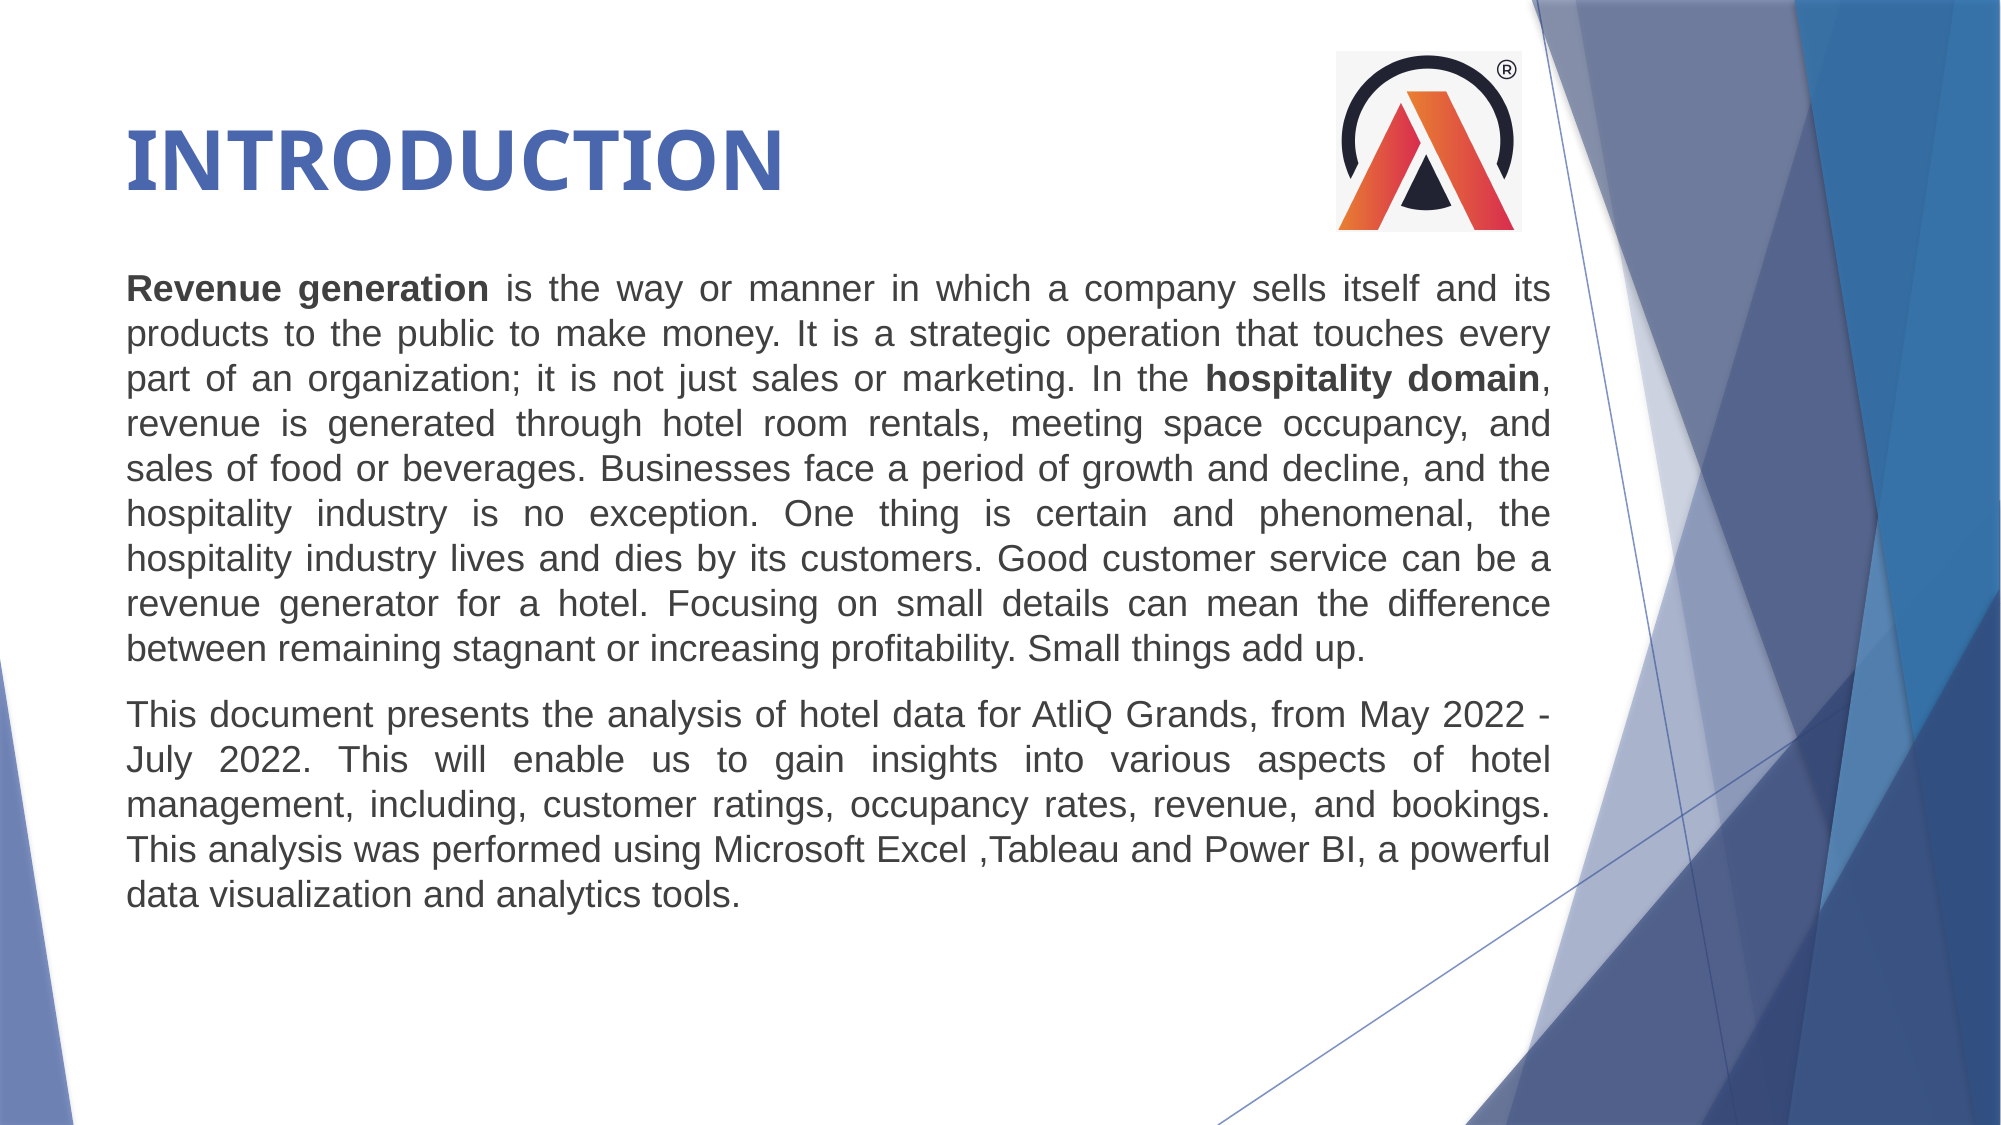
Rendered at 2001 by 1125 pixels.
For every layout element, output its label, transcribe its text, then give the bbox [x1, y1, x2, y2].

title INTRODUCTION [111, 99, 1331, 232]
list Revenue generation is the way or manner in which a company sells itself and its products to the public to make money. It is a strategic operation that touches every part of an organization; it is not just sales or marketing. In the hospitality domain, revenue is generated through hotel room rentals, meeting space occupancy, and sales of food or beverages. Businesses face a period of growth and decline, and the hospitality industry is no exception. One thing is certain and phenomenal, the hospitality industry lives and dies by its customers. Good customer service can be a revenue generator for a hotel. Focusing on small details can mean the difference between remaining stagnant or increasing profitability. Small things add up. This document presents the analysis of hotel data for AtliQ Grands, from May 2022 - July 2022. This will enable us to gain insights into various aspects of hotel management, including, customer ratings, occupancy rates, revenue, and bookings. This analysis was performed using Microsoft Excel ,Tableau and Power BI, a powerful data visualization and analytics tools. [111, 256, 1567, 1025]
picture [1336, 50, 1522, 233]
